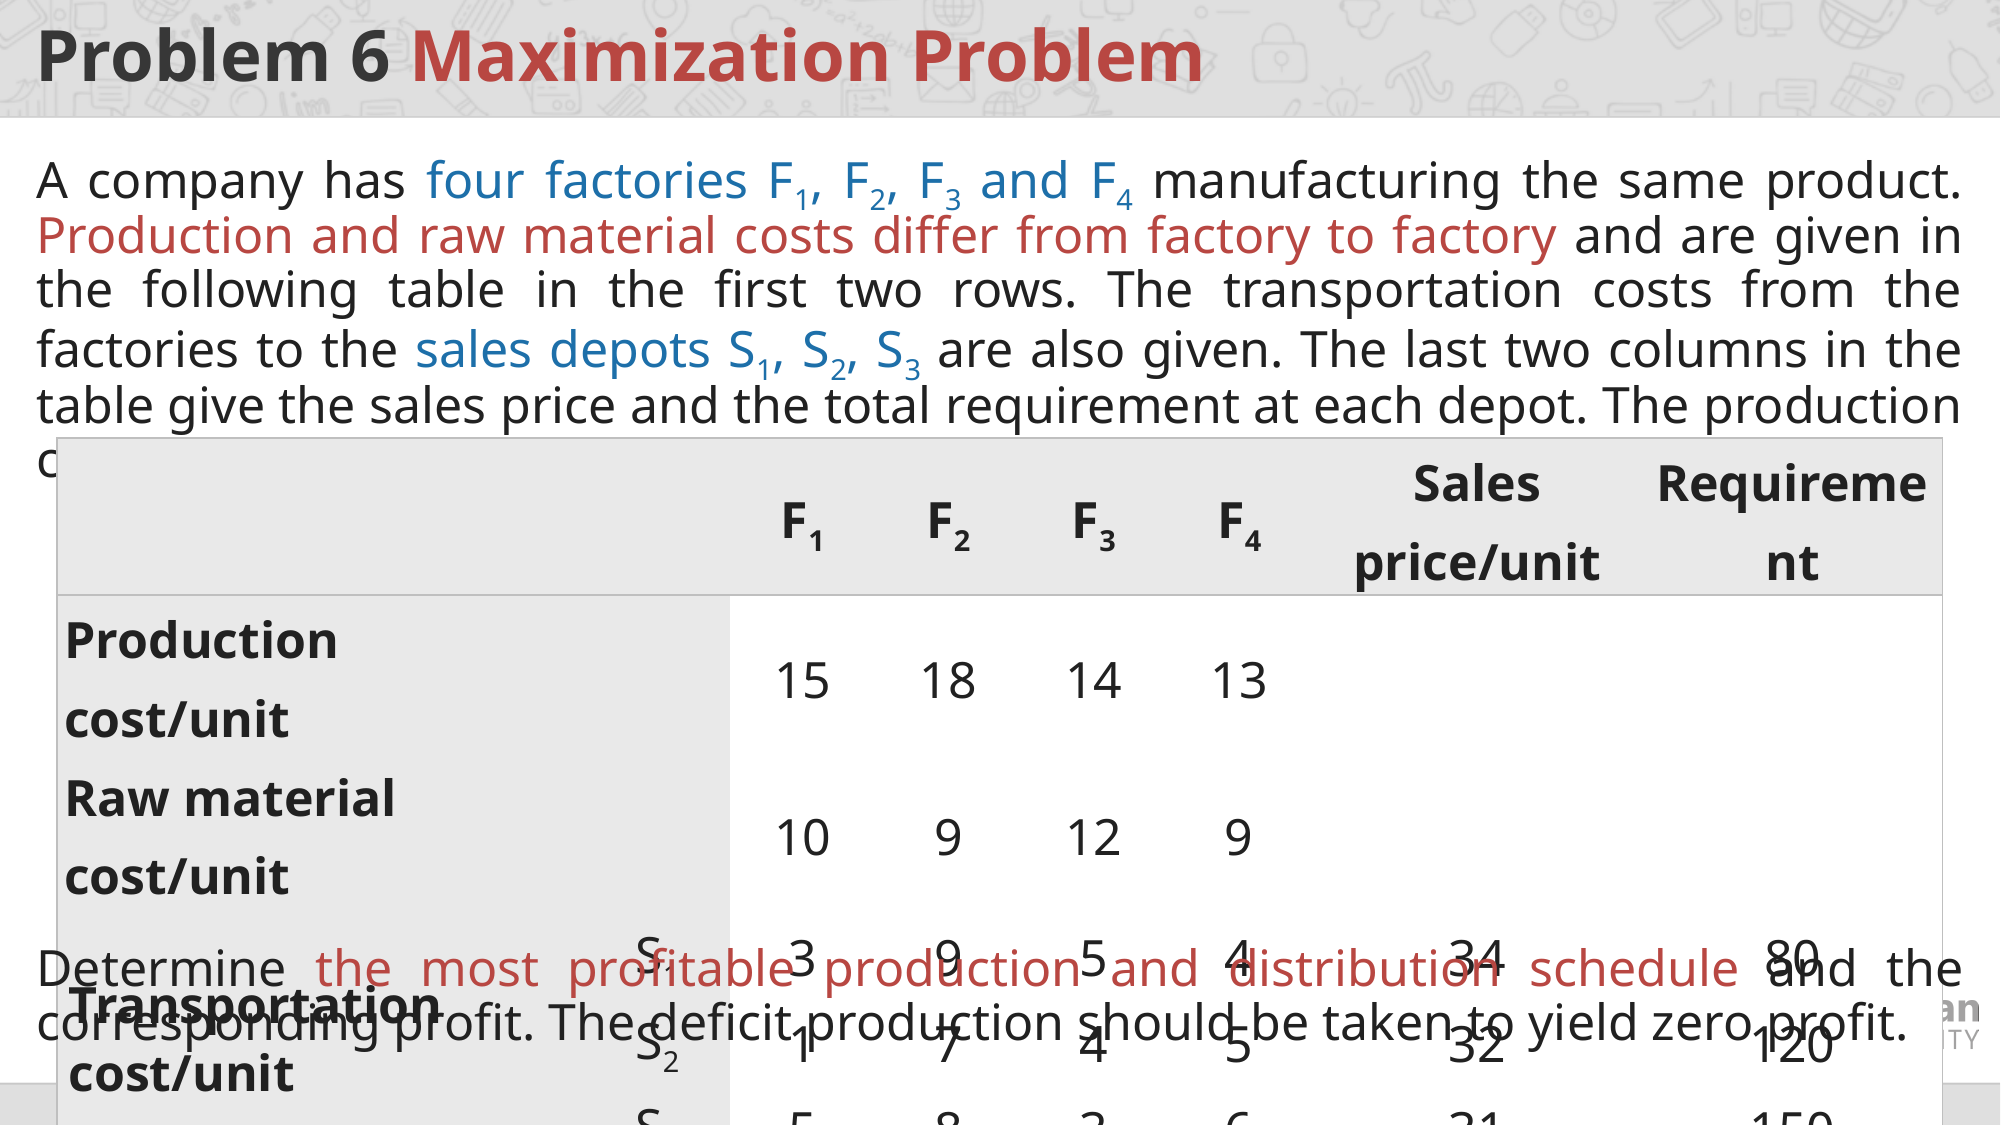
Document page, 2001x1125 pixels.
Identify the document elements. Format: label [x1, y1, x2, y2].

table_header [58, 439, 1942, 594]
text_box [21, 935, 1979, 1059]
title [0, 0, 2000, 117]
list [21, 141, 1979, 935]
table_cell [58, 1059, 1942, 1125]
table_cell [58, 596, 1942, 935]
